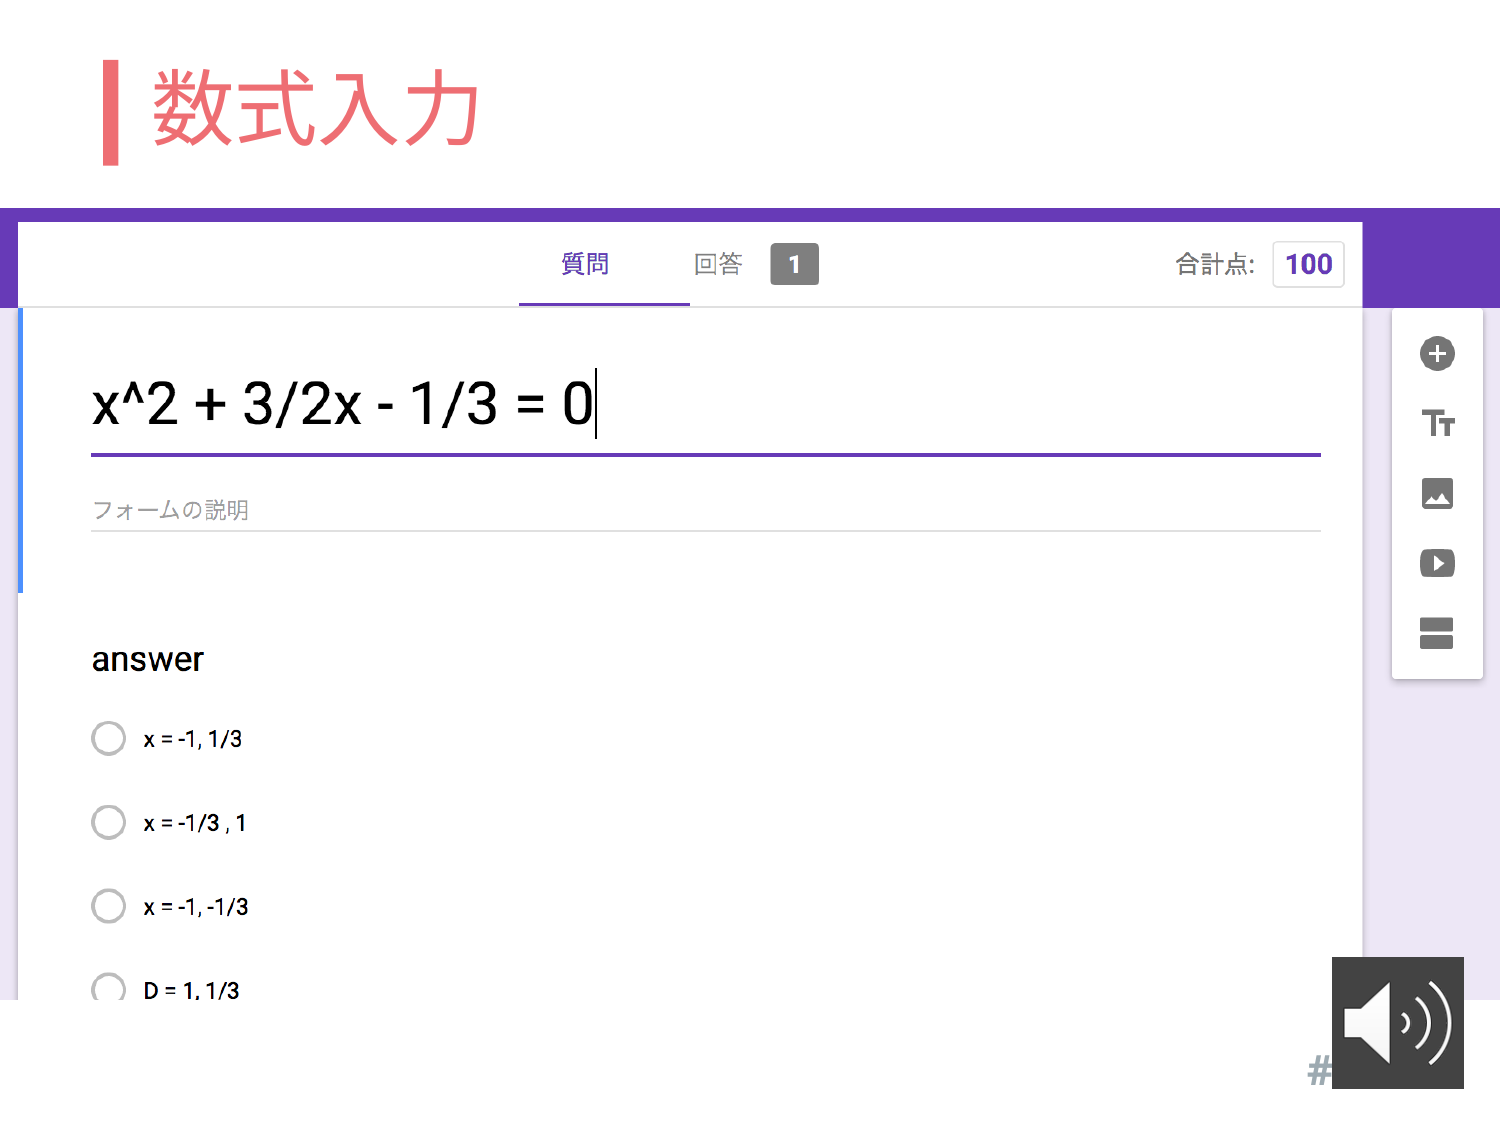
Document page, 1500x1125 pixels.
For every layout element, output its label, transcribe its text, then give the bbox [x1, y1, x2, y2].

title 数式入力 [136, 59, 1397, 166]
slide_number #23 [1059, 1042, 1397, 1103]
picture [0, 208, 1500, 1090]
